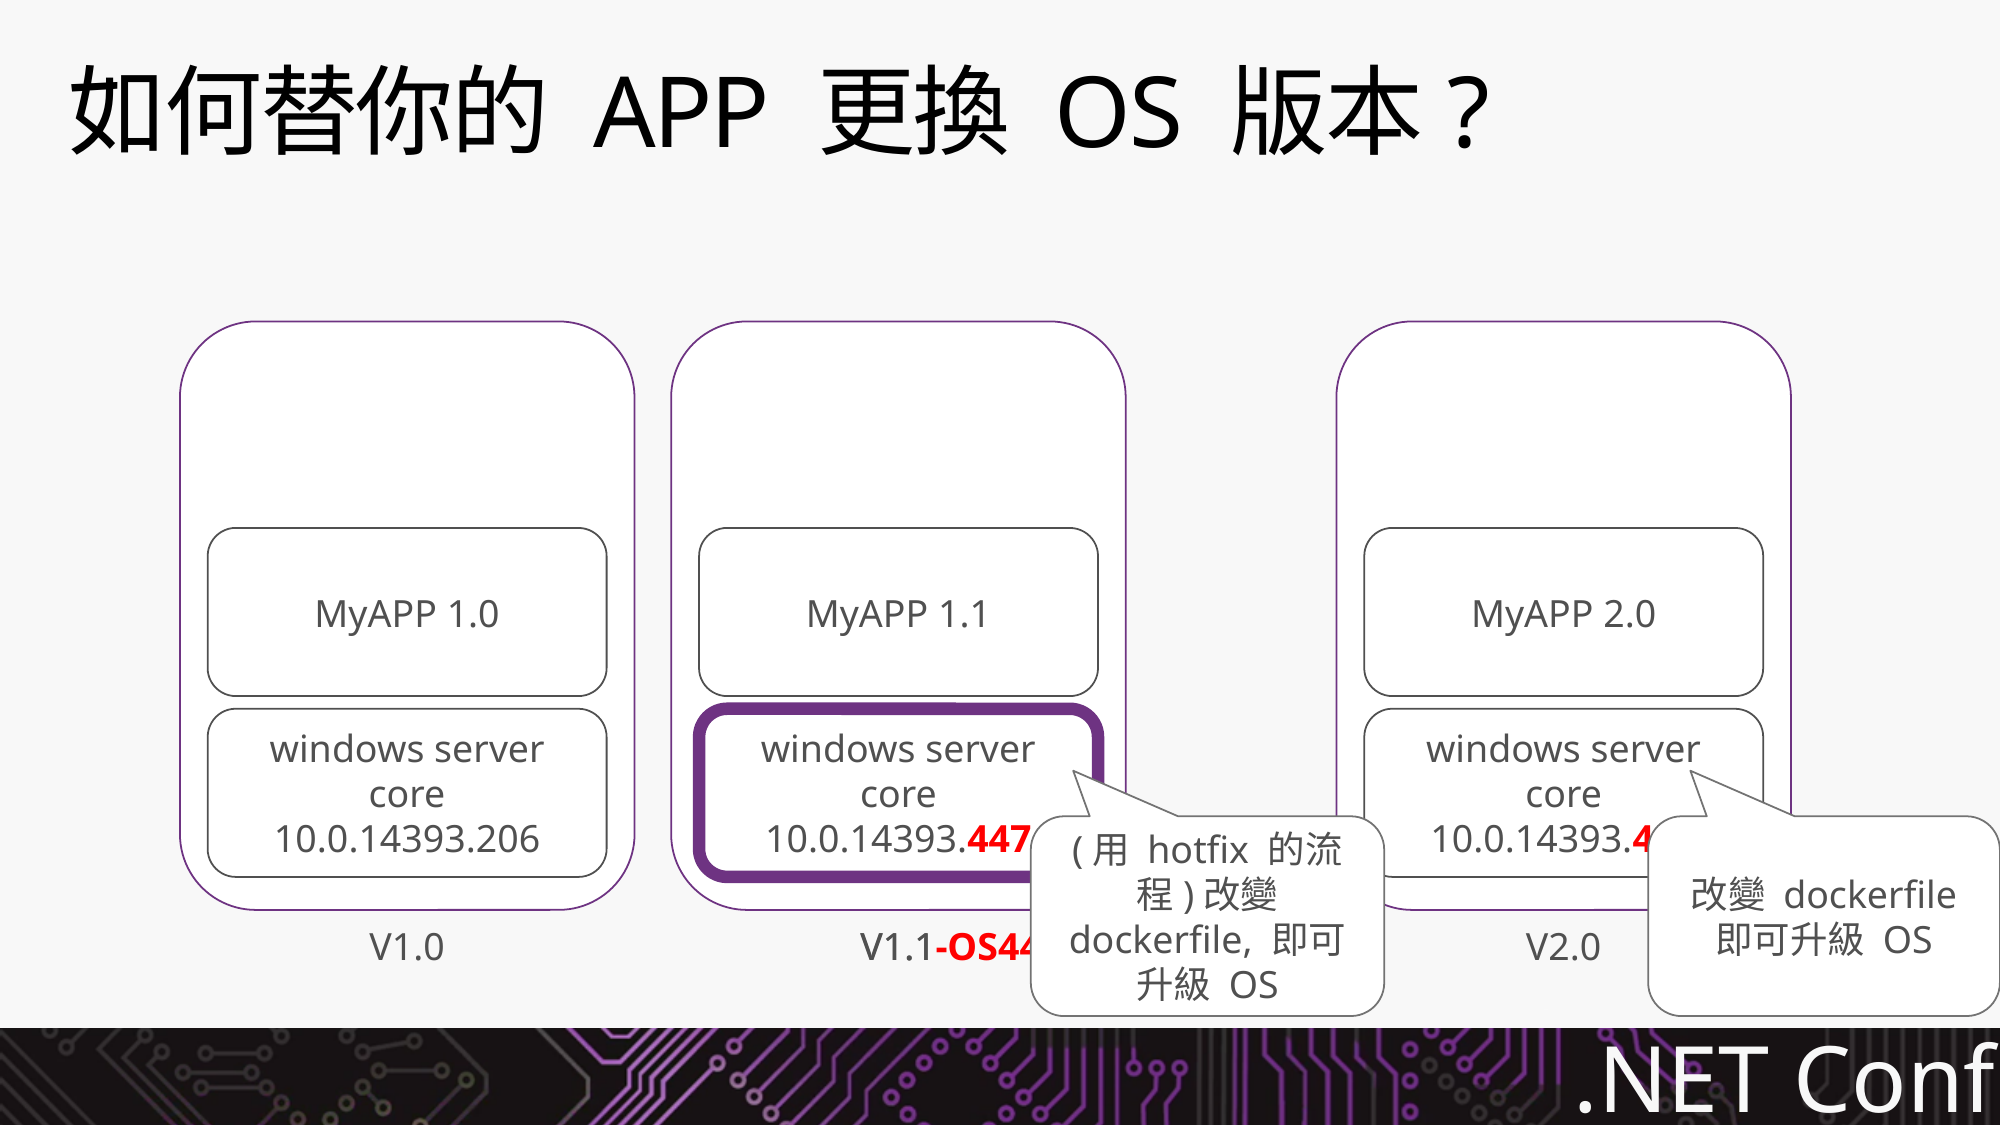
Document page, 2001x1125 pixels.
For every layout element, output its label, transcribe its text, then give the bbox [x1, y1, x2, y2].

text_box MyAPP 1.1 [698, 527, 1099, 697]
text_box windows server core 10.0.14393.447 [1363, 707, 1765, 878]
picture [0, 1028, 2000, 1125]
text_box MyAPP 1.0 [206, 527, 608, 697]
text_box [1386, 878, 1647, 911]
text_box windows server core 10.0.14393.447 [698, 707, 1099, 878]
text_box [179, 320, 636, 911]
text_box V1.1-OS447 [845, 915, 1029, 976]
title 如何替你的 APP 更換 OS 版本? [44, 47, 1957, 196]
text_box V2.0 [1511, 915, 1617, 976]
text_box [670, 320, 1127, 911]
text_box windows server core 10.0.14393.206 [206, 707, 608, 878]
text_box (用 hotfix 的流程)改變 dockerfile, 即可升級 OS [1029, 769, 1386, 1017]
text_box V1.0 [354, 915, 460, 976]
text_box [1335, 320, 1792, 817]
text_box MyAPP 2.0 [1363, 527, 1765, 697]
text_box 改變 dockerfile 即可升級 OS [1647, 769, 2000, 1017]
